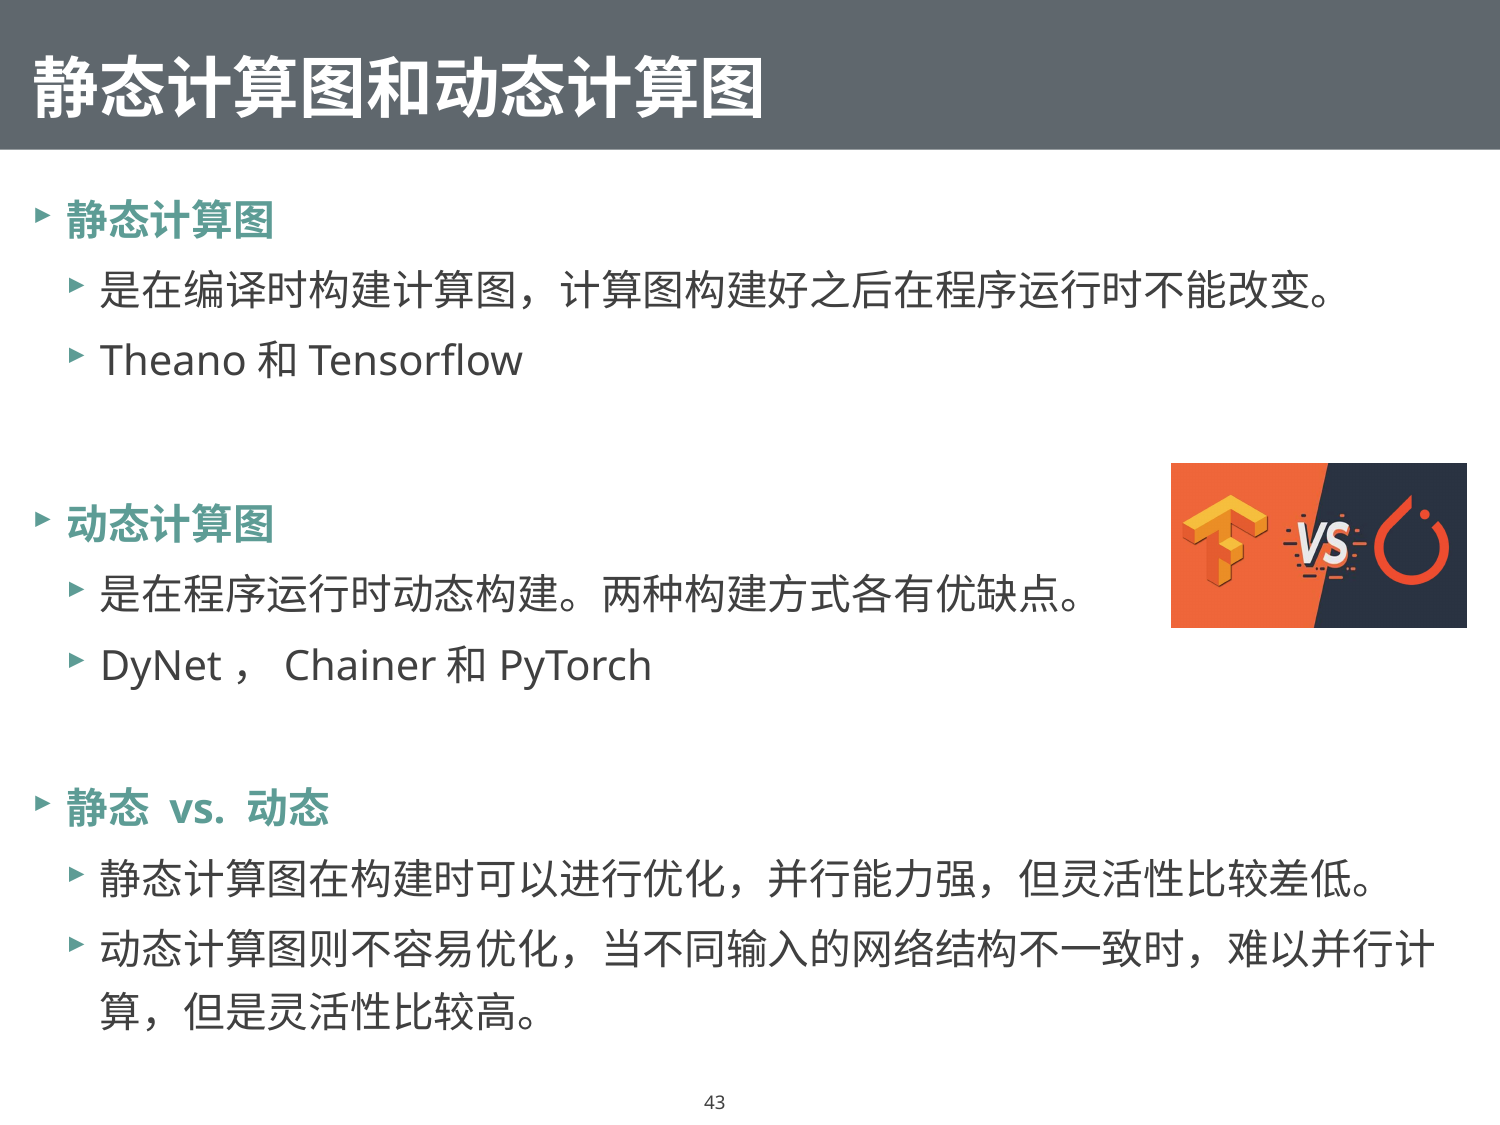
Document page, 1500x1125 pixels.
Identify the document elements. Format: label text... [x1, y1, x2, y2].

picture [1170, 463, 1467, 629]
title 静态计算图和动态计算图 [17, 16, 1483, 134]
list 静态计算图 是在编译时构建计算图，计算图构建好之后在程序运行时不能改变。 Theano和Tensorflow 动态计算图 是在程序运行时动态构建。两种构建方式各有优缺点。 DyNet，Chainer和PyTorch 静态 vs. 动态 静态计算图在构建时可以进行优化，并行能力强，但灵活性比较差低。 动态计算图则不容易优化，当不同输入的网络结构不一致时，难以并行计算，但是灵活性比较高。 [17, 173, 1483, 1084]
